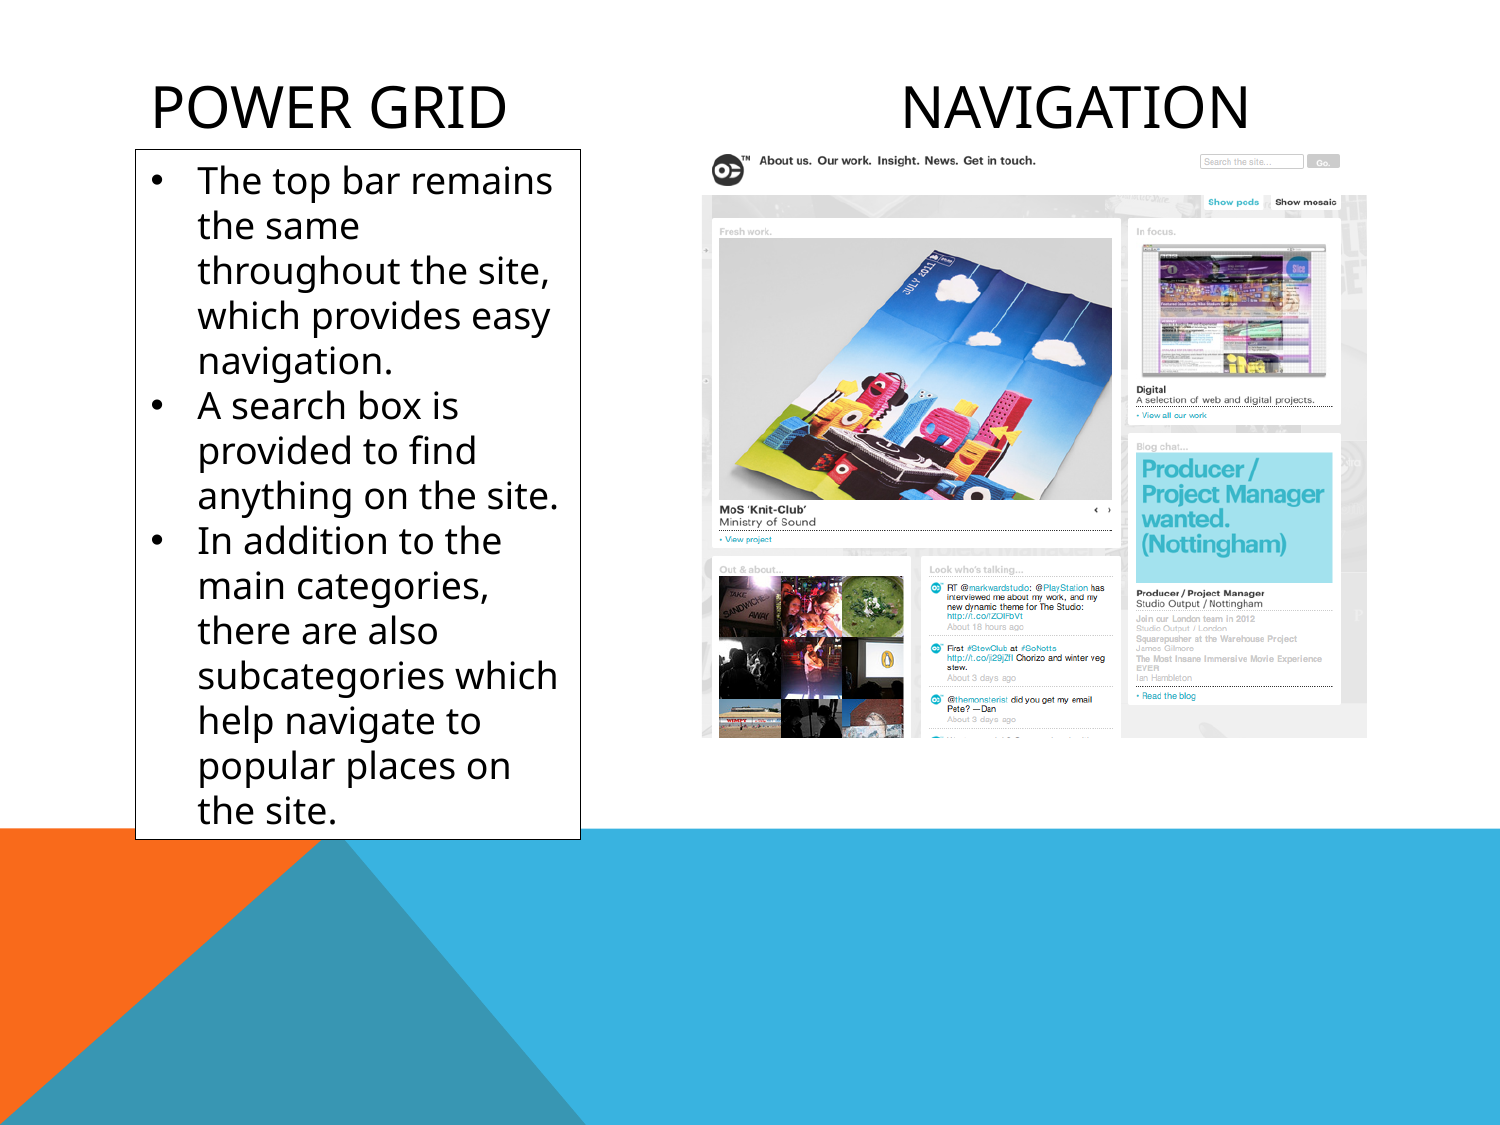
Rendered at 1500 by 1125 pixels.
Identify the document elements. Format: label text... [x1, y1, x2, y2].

text_box The top bar remains the same throughout the site, which provides easy navigation. A search box is provided to find anything on the site. In addition to the main categories, there are also subcategories which help navigate to popular places on the site. [135, 149, 581, 840]
title Power Grid Navigation [135, 60, 1369, 150]
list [701, 149, 1369, 738]
